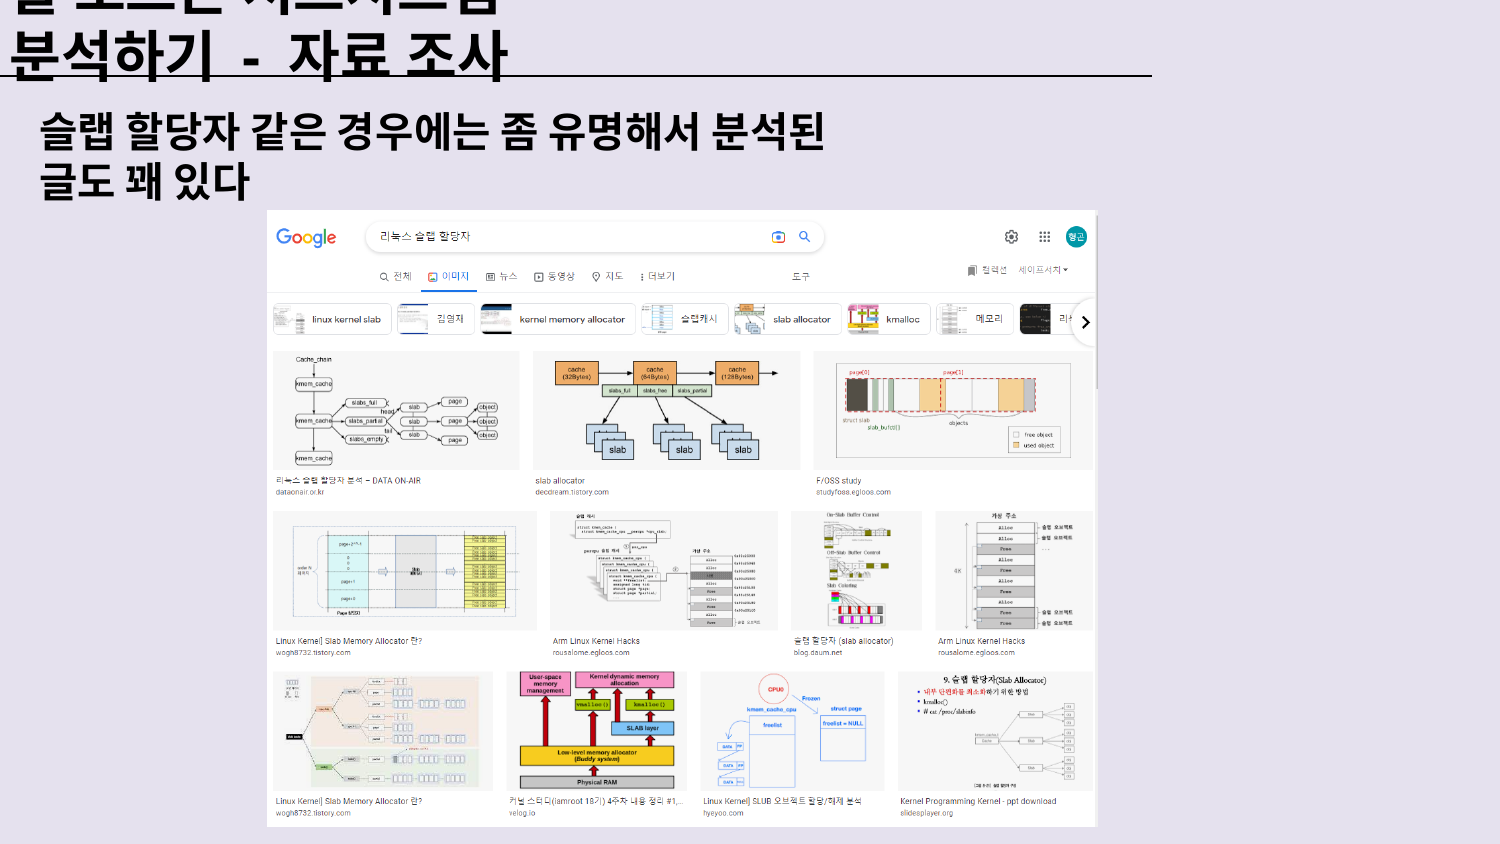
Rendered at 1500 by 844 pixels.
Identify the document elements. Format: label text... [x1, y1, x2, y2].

picture [267, 210, 1099, 828]
subtitle 슬랩 할당자 같은 경우에는 좀 유명해서 분석된 글도 꽤 있다 [24, 90, 899, 166]
title 잘 모르는 서브시스템 분석하기 - 자료 조사 [9, 0, 669, 91]
